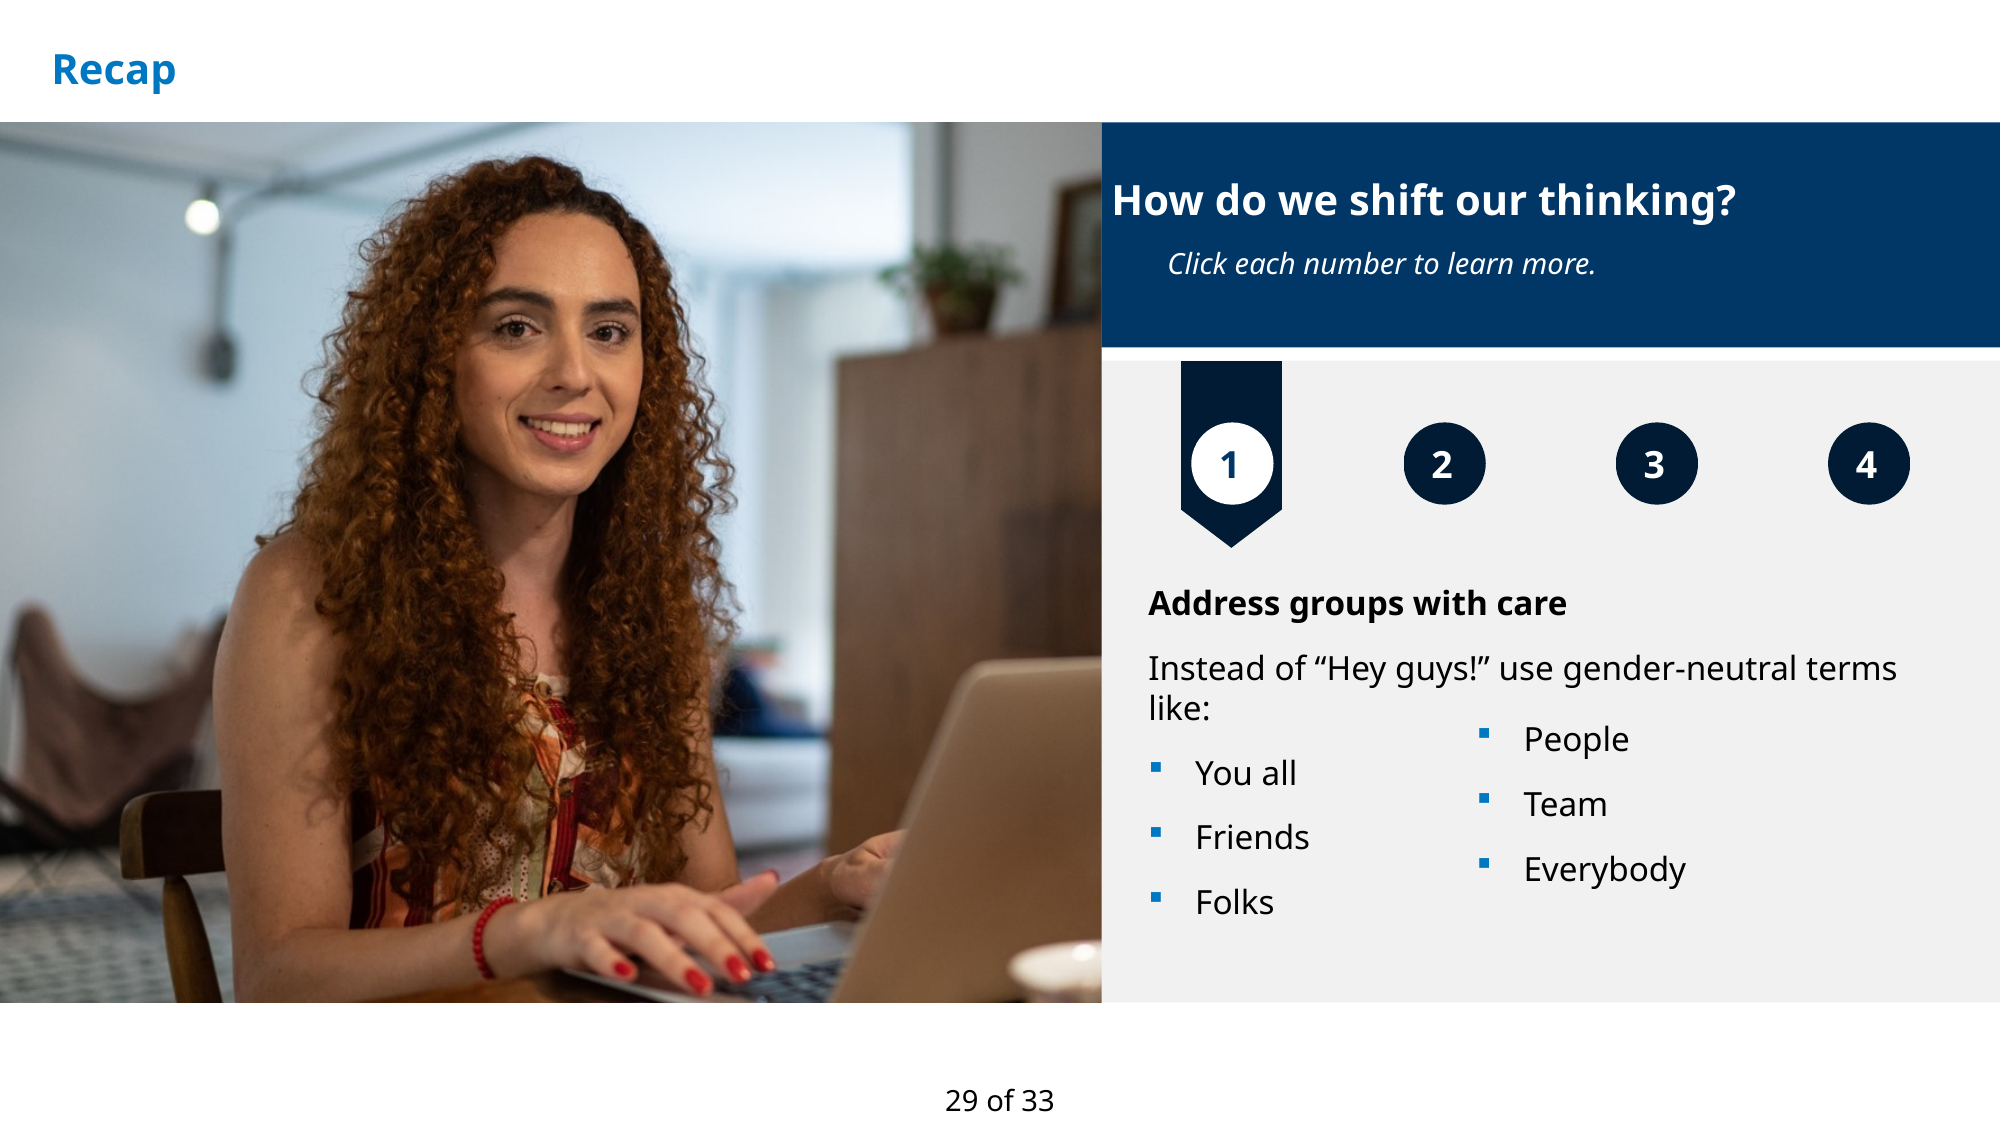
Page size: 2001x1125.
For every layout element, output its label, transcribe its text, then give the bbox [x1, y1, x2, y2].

text_box Address groups with care Instead of “Hey guys!” use gender-neutral terms like: You all Friends Folks [1133, 574, 1955, 929]
text_box How do we shift our thinking? [1102, 161, 1763, 232]
text_box 4 [1828, 422, 1911, 505]
text_box [1100, 121, 2000, 348]
text_box [1102, 360, 2000, 1003]
text_box 2 [1403, 422, 1486, 505]
text_box 3 [1615, 422, 1699, 505]
picture [0, 122, 1102, 1003]
text_box People Team Everybody [1461, 710, 1741, 896]
text_box 1 [1191, 422, 1274, 505]
text_box [1180, 360, 1282, 548]
text_box 29 of 33 [800, 1074, 1200, 1125]
title Recap [36, 29, 1762, 112]
text_box Click each number to learn more. [1152, 238, 1613, 288]
